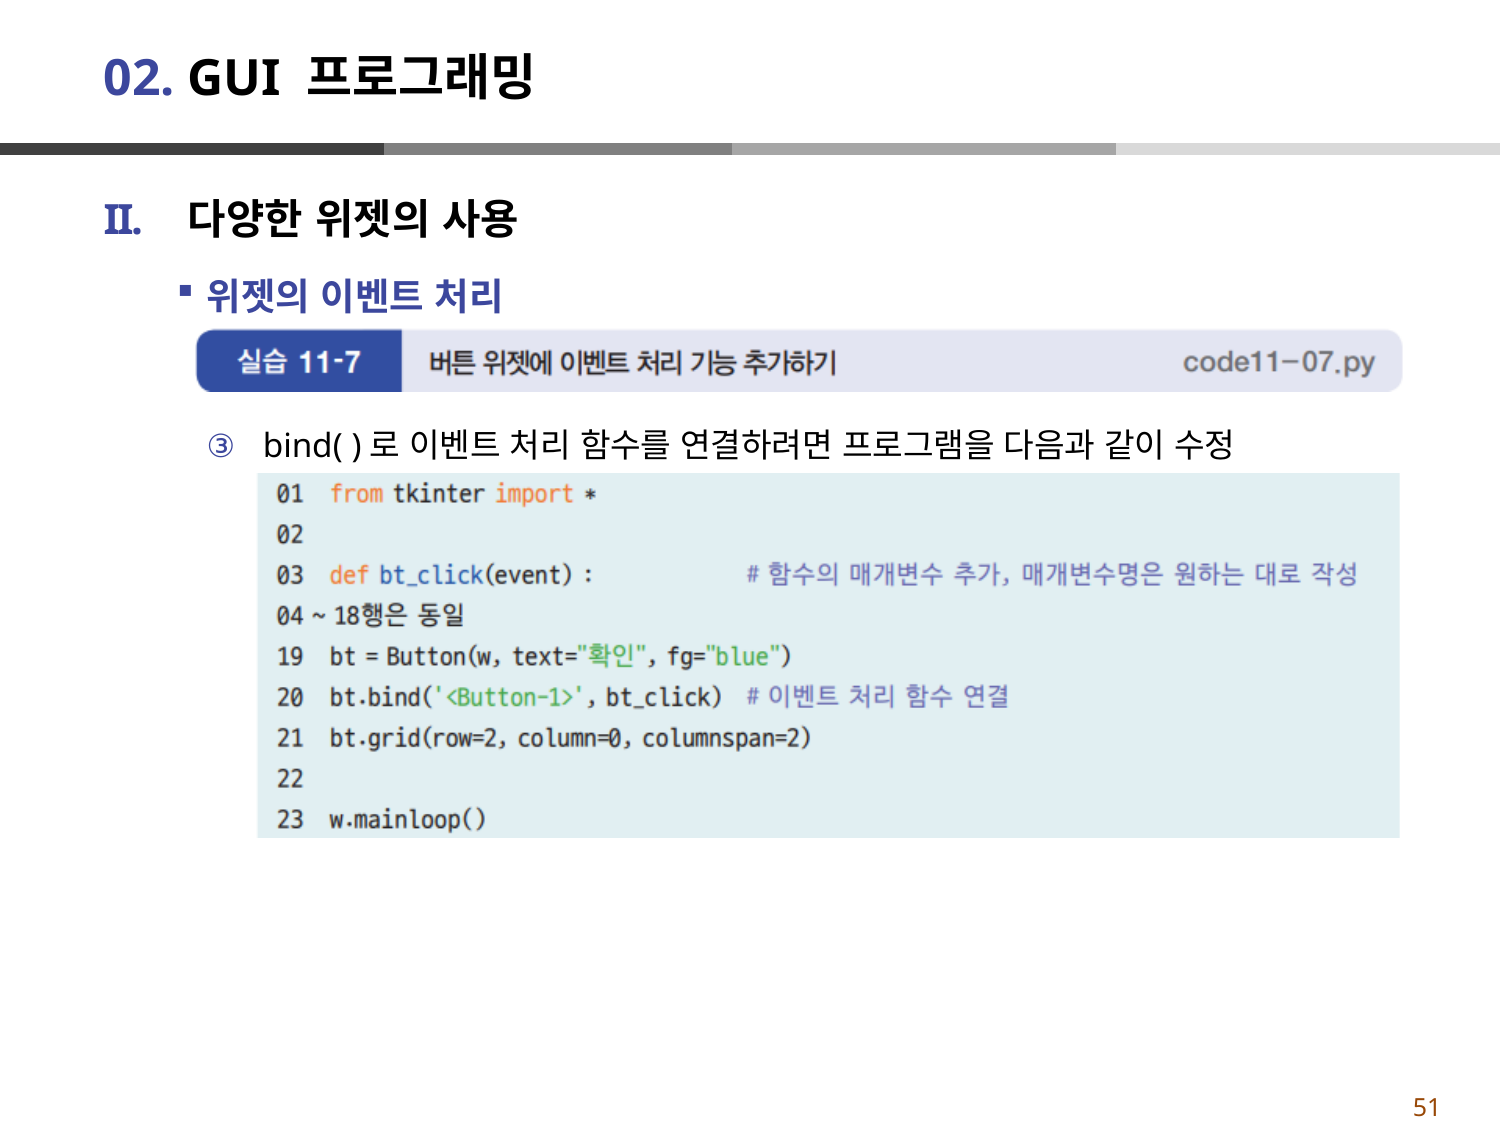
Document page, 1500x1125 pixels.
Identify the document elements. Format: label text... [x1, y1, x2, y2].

list 다양한 위젯의 사용 위젯의 이벤트 처리 bind( )로 이벤트 처리 함수를 연결하려면 프로그램을 다음과 같이 수정 [88, 160, 1459, 1060]
picture [255, 472, 1400, 838]
picture [194, 326, 1406, 393]
title 02. GUI 프로그래밍 [88, 30, 1400, 121]
